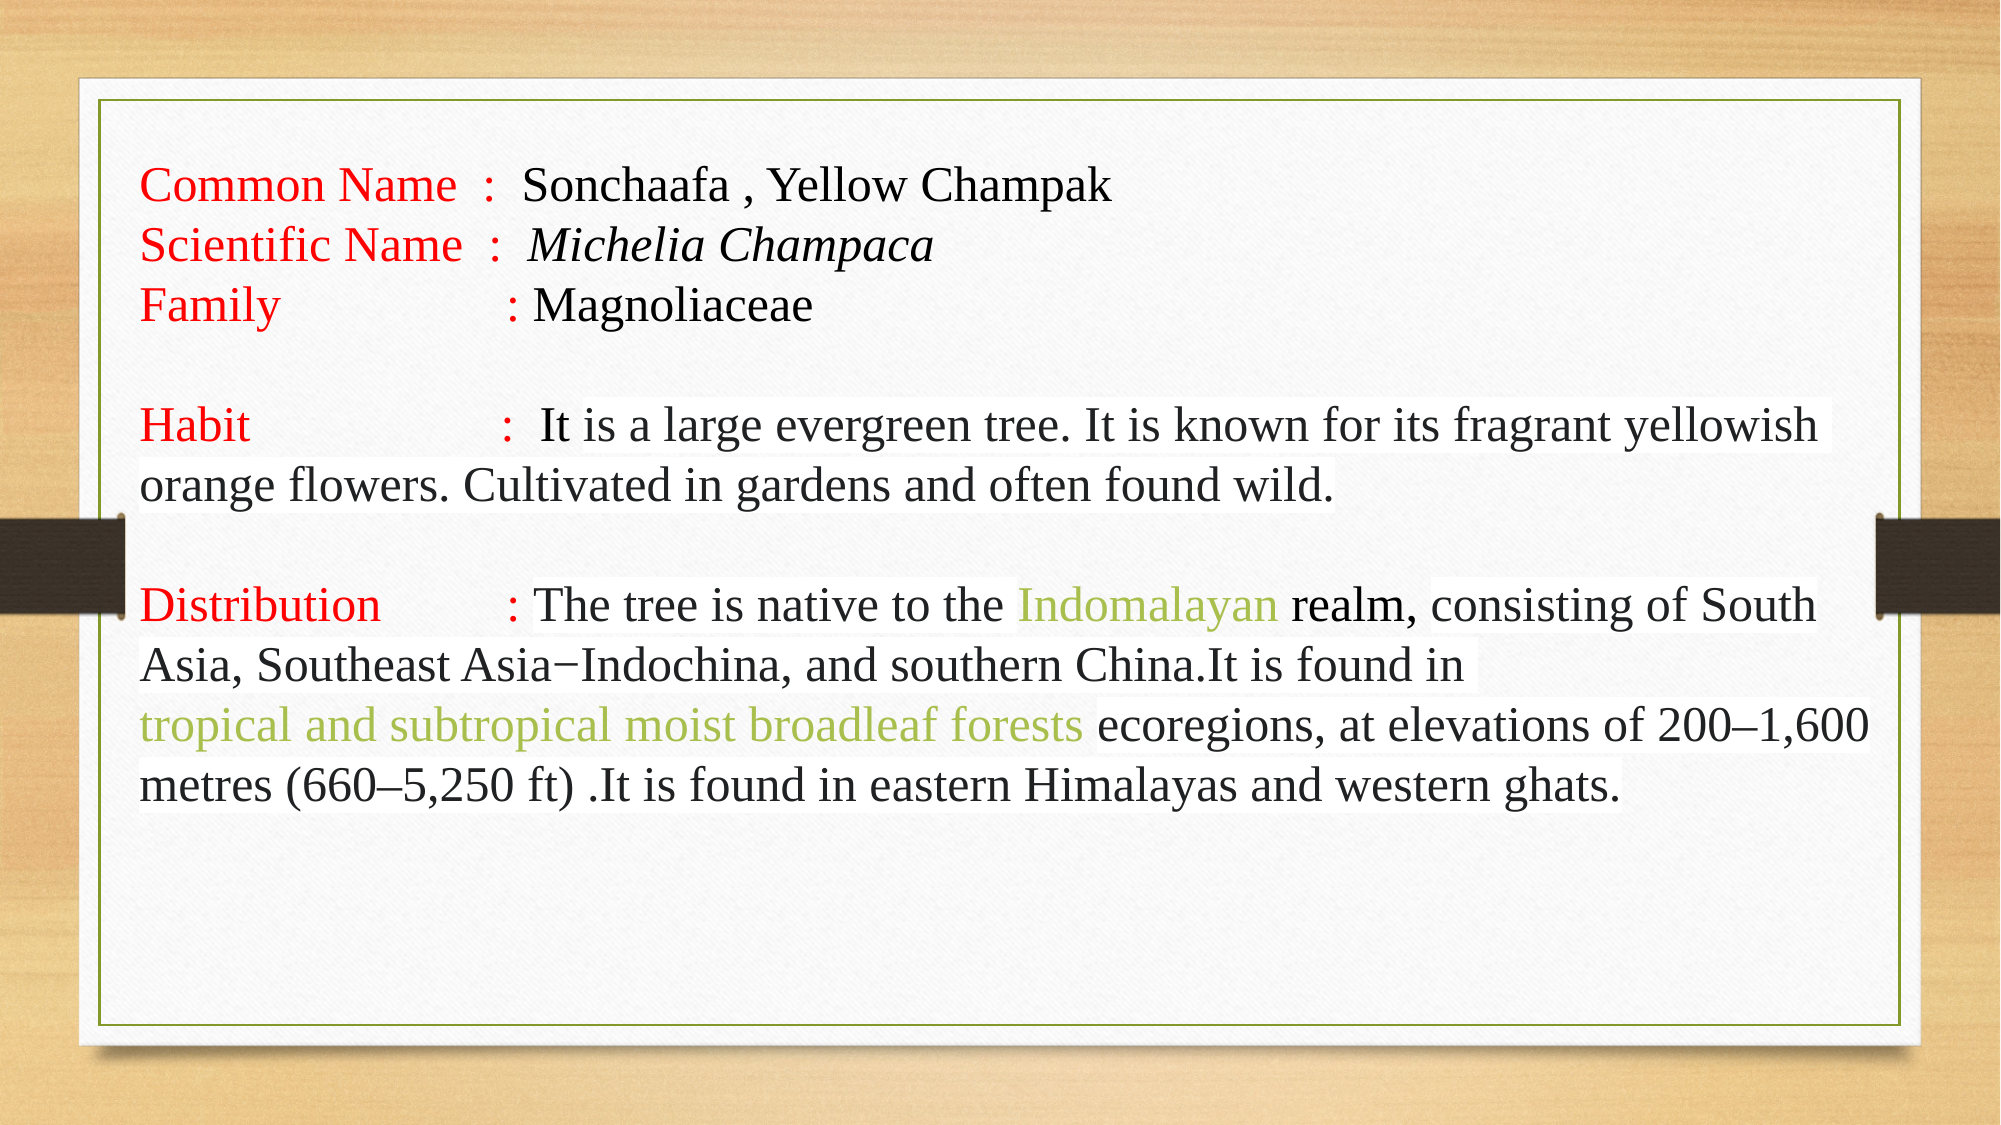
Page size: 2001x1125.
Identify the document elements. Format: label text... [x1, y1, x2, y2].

picture [0, 0, 2001, 1125]
text_box Common Name : Sonchaafa , Yellow Champak Scientific Name : Michelia Champaca Family : Magnoliaceae Habit : It is a large evergreen tree. It is known for its fragrant yellowish orange flowers. Cultivated in gardens and often found wild. Distribution : The tree is native to the Indomalayan realm, consisting of South Asia, Southeast Asia−Indochina, and southern China.It is found in tropical and subtropical moist broadleaf forests ecoregions, at elevations of 200–1,600 metres (660–5,250 ft) .It is found in eastern Himalayas and western ghats. [124, 114, 1898, 880]
